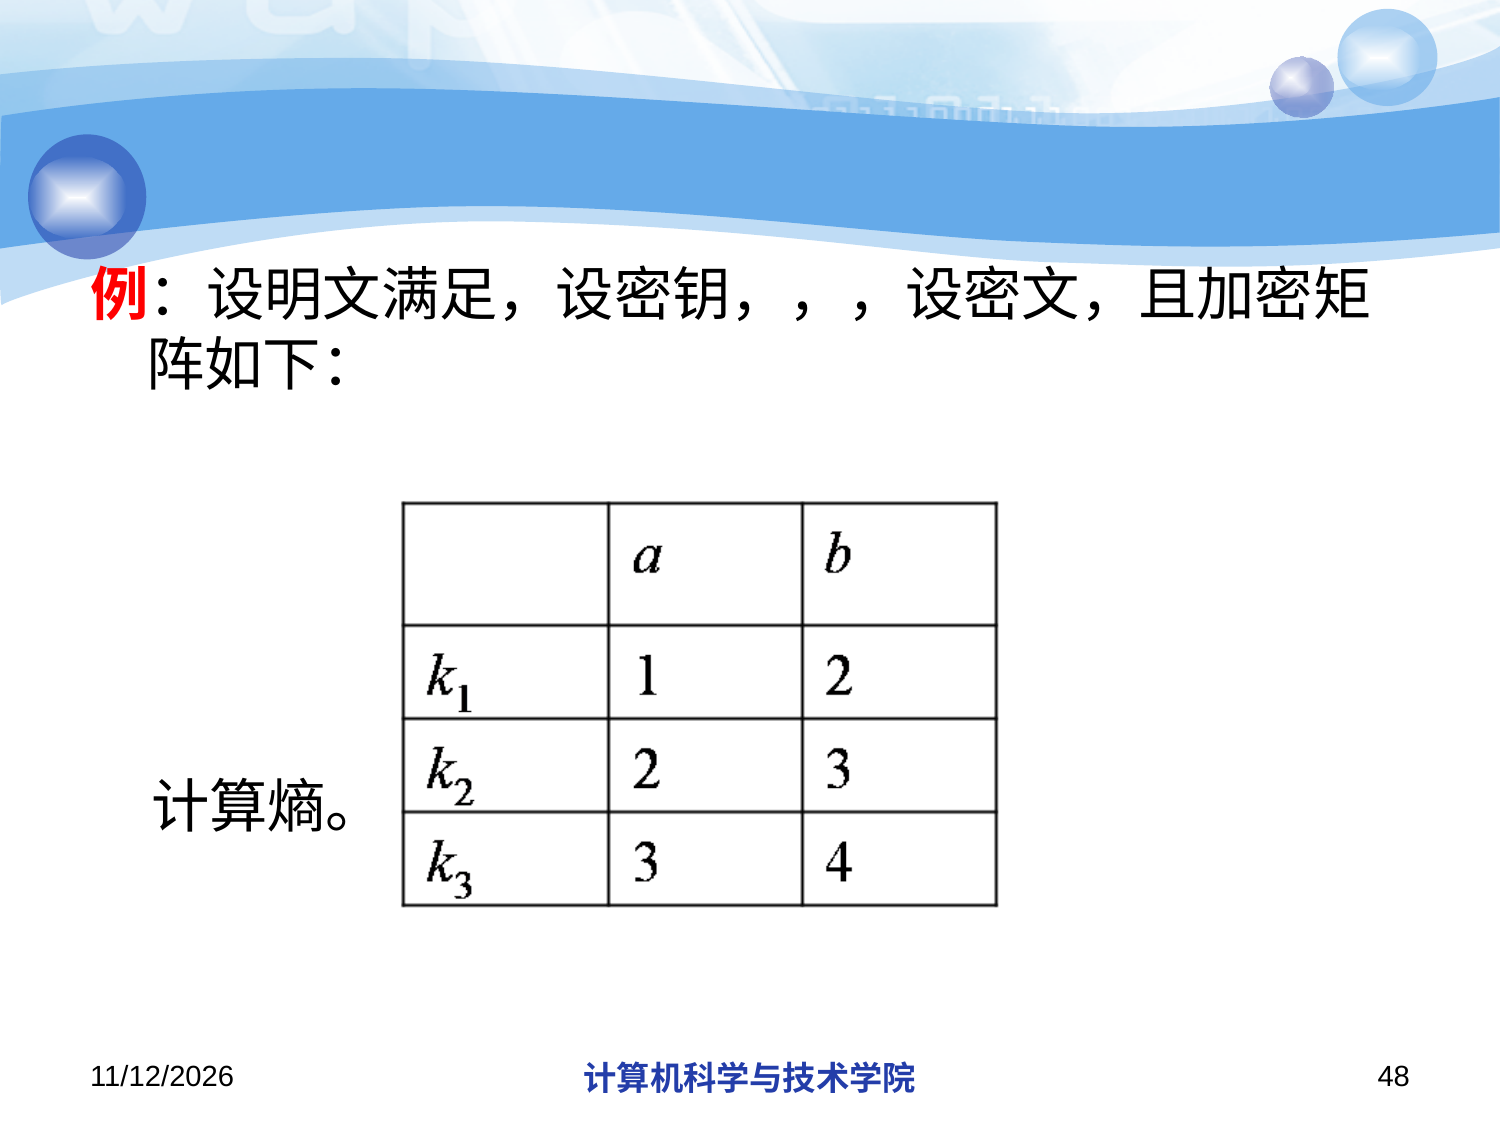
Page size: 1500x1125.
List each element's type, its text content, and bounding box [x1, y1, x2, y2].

slide_number 48 [1074, 1049, 1426, 1103]
picture [0, 0, 1500, 113]
footer 计算机科学与技术学院 [512, 1049, 988, 1103]
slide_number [74, 1049, 426, 1103]
picture [387, 487, 1013, 922]
